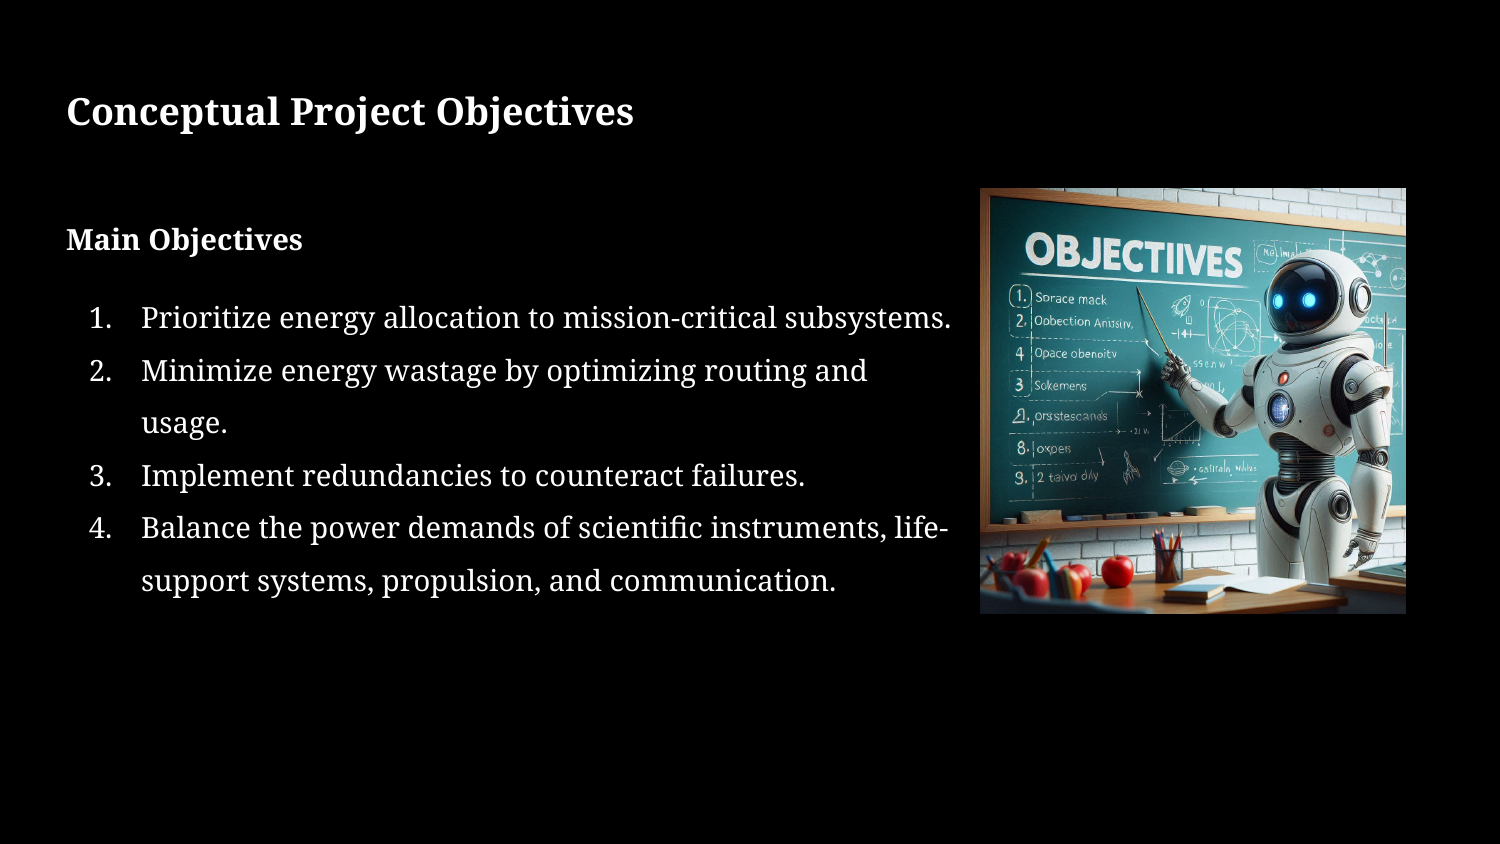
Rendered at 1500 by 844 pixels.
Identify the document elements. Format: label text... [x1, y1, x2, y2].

list Main Objectives Prioritize energy allocation to mission-critical subsystems. Minimize energy wastage by optimizing routing and usage. Implement redundancies to counteract failures. Balance the power demands of scientific instruments, life-support systems, propulsion, and communication. [51, 189, 976, 750]
title Conceptual Project Objectives [51, 72, 1449, 167]
picture [980, 188, 1406, 614]
